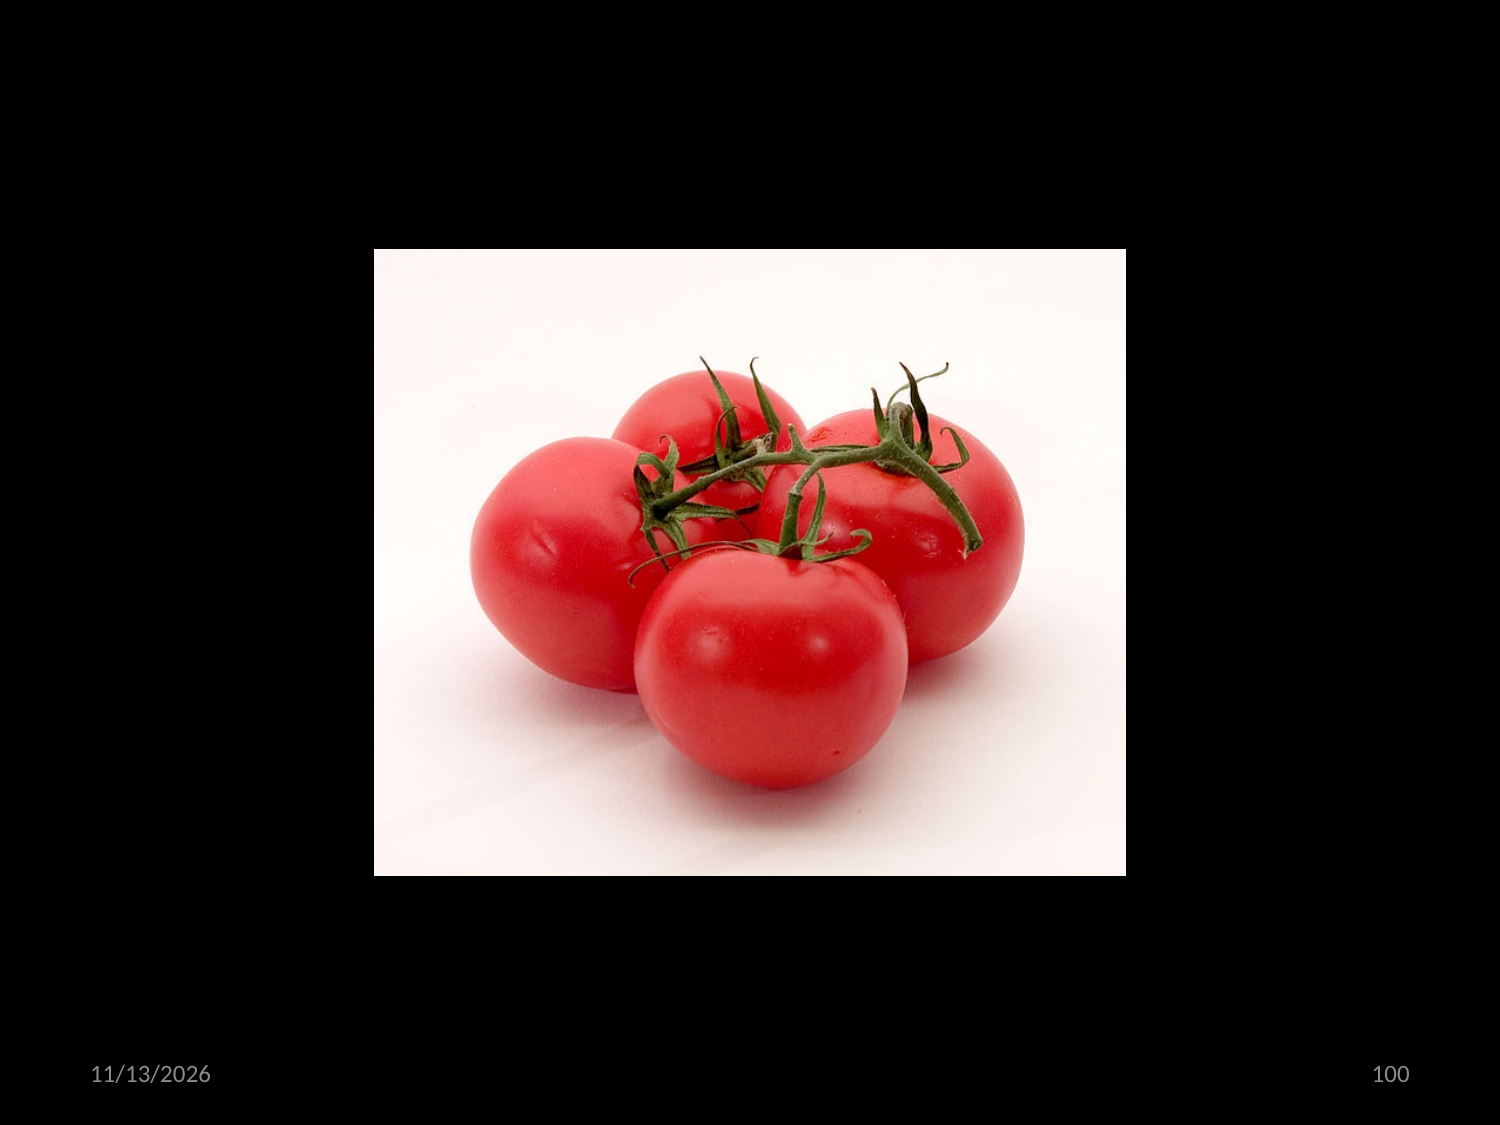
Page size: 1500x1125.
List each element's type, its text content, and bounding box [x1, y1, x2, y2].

slide_number 100 [1074, 1042, 1425, 1103]
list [374, 249, 1126, 876]
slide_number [75, 1042, 425, 1103]
